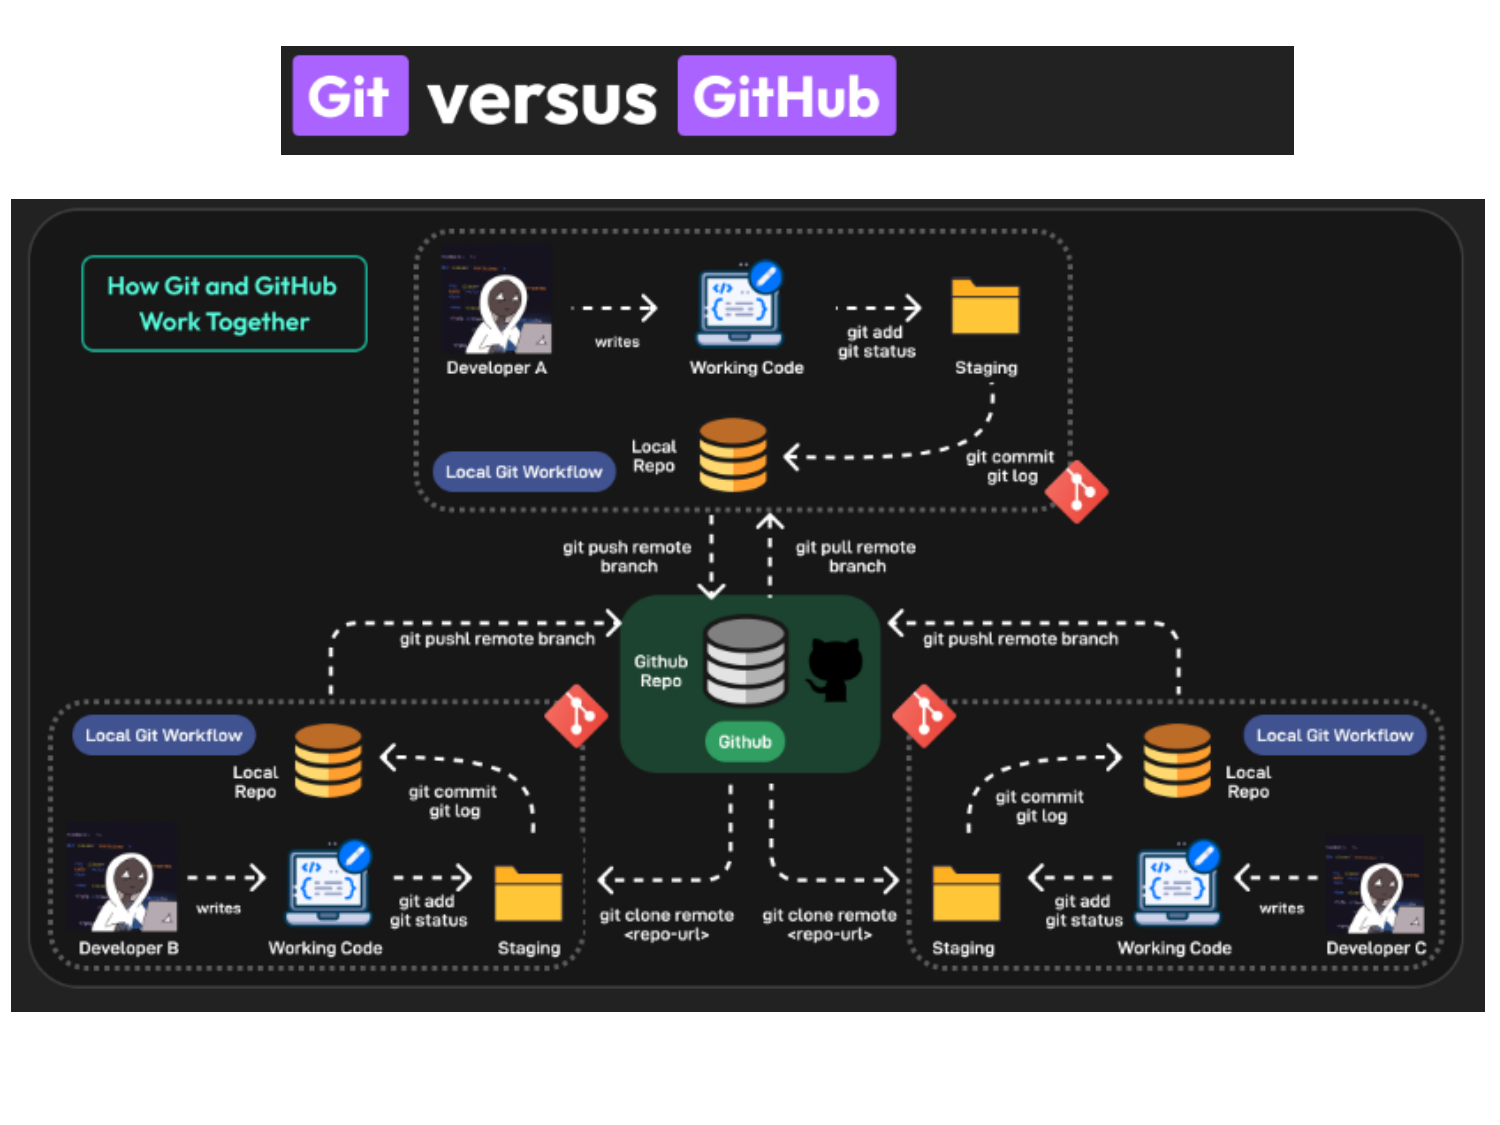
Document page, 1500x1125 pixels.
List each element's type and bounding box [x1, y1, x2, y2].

picture [280, 46, 1294, 155]
picture [11, 198, 1485, 1012]
